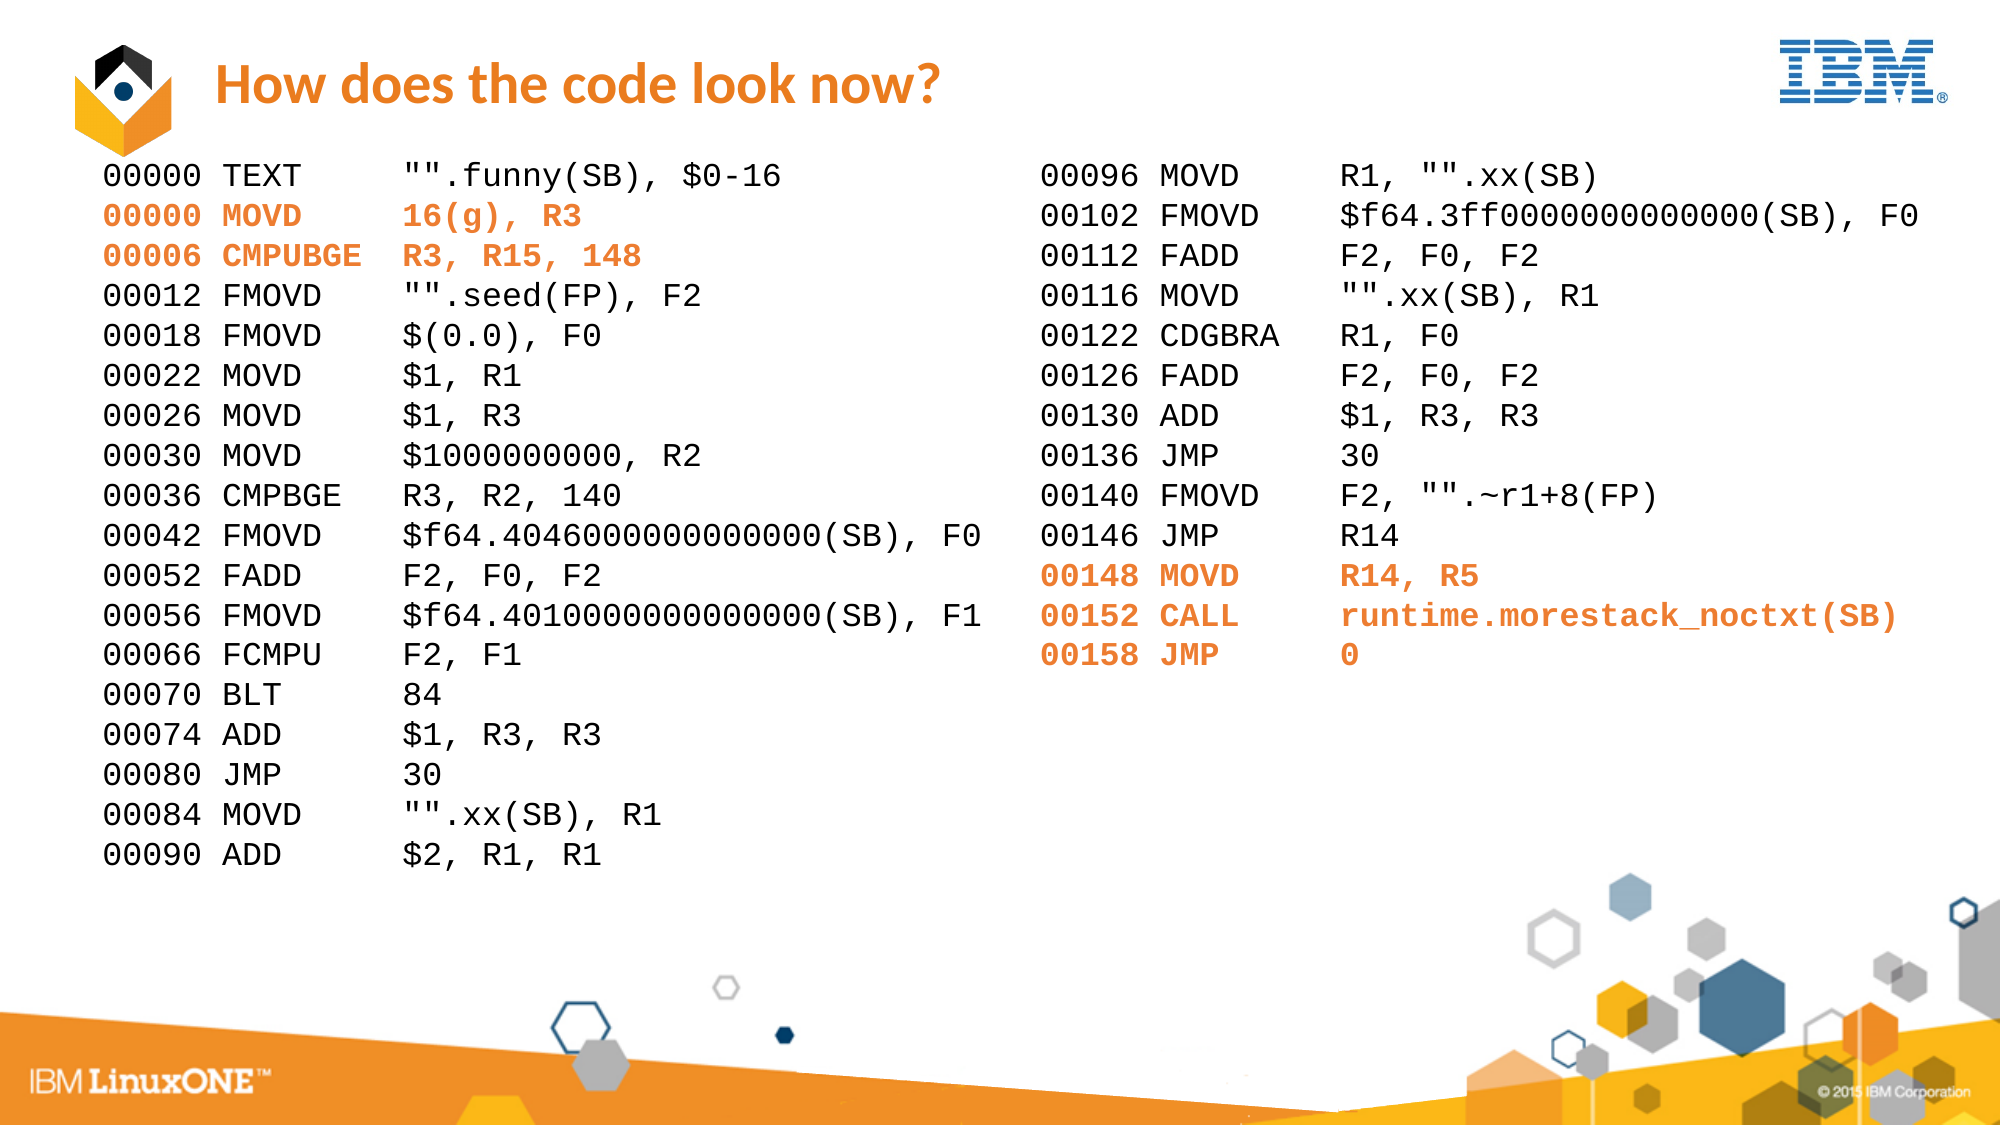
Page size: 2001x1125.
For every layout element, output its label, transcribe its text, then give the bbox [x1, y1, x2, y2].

text_box 00096 MOVD R1, "".xx(SB) 00102 FMOVD $f64.3ff0000000000000(SB), F0 00112 FADD F2, F0, F2 00116 MOVD "".xx(SB), R1 00122 CDGBRA R1, F0 00126 FADD F2, F0, F2 00130 ADD $1, R3, R3 00136 JMP 30 00140 FMOVD F2, "".~r1+8(FP) 00146 JMP R14 00148 MOVD R14, R5 00152 CALL runtime.morestack_noctxt(SB) 00158 JMP 0 [1025, 146, 2000, 680]
text_box How does the code look now? [200, 41, 1764, 146]
picture [0, 0, 2000, 1125]
text_box 00000 TEXT "".funny(SB), $0-16 00000 MOVD 16(g), R3 00006 CMPUBGE R3, R15, 148 00012 FMOVD "".seed(FP), F2 00018 FMOVD $(0.0), F0 00022 MOVD $1, R1 00026 MOVD $1, R3 00030 MOVD $1000000000, R2 00036 CMPBGE R3, R2, 140 00042 FMOVD $f64.4046000000000000(SB), F0 00052 FADD F2, F0, F2 00056 FMOVD $f64.4010000000000000(SB), F1 00066 FCMPU F2, F1 00070 BLT 84 00074 ADD $1, R3, R3 00080 JMP 30 00084 MOVD "".xx(SB), R1 00090 ADD $2, R1, R1 [87, 146, 1088, 880]
